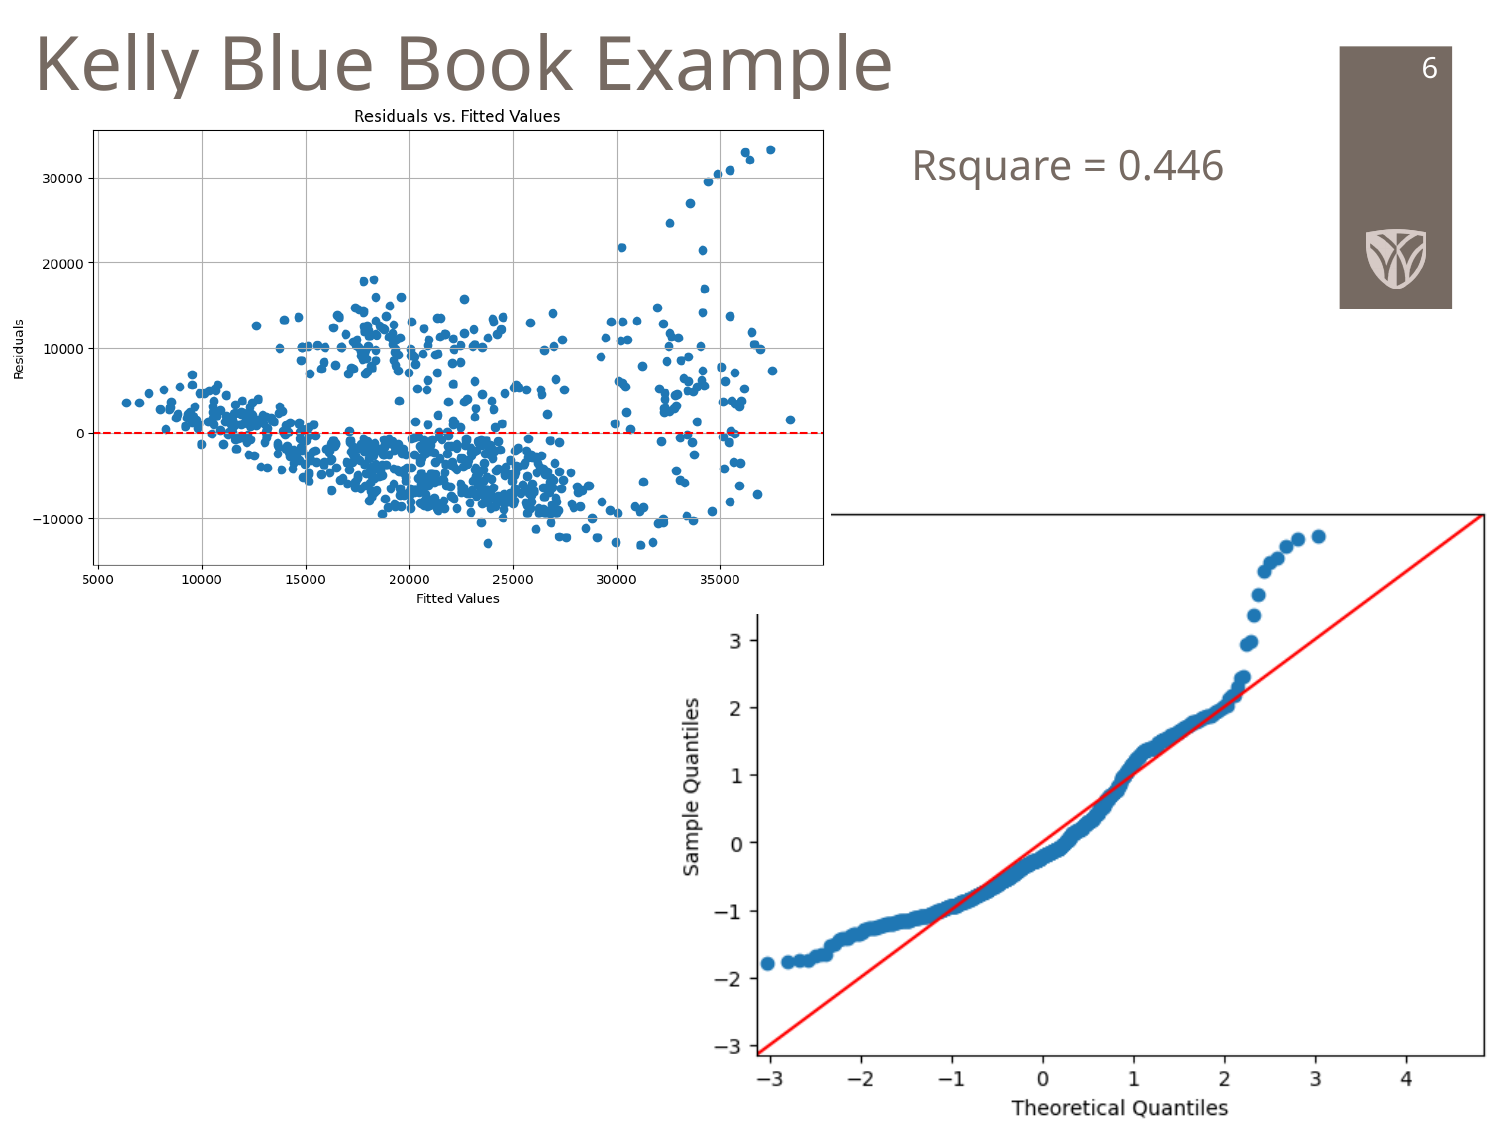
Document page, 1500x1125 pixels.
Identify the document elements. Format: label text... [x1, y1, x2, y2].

title Kelly Blue Book Example Rsquare = 0.446 [18, 8, 1259, 192]
picture [3, 99, 831, 615]
picture [669, 500, 1497, 1125]
slide_number 6 [1362, 39, 1454, 100]
